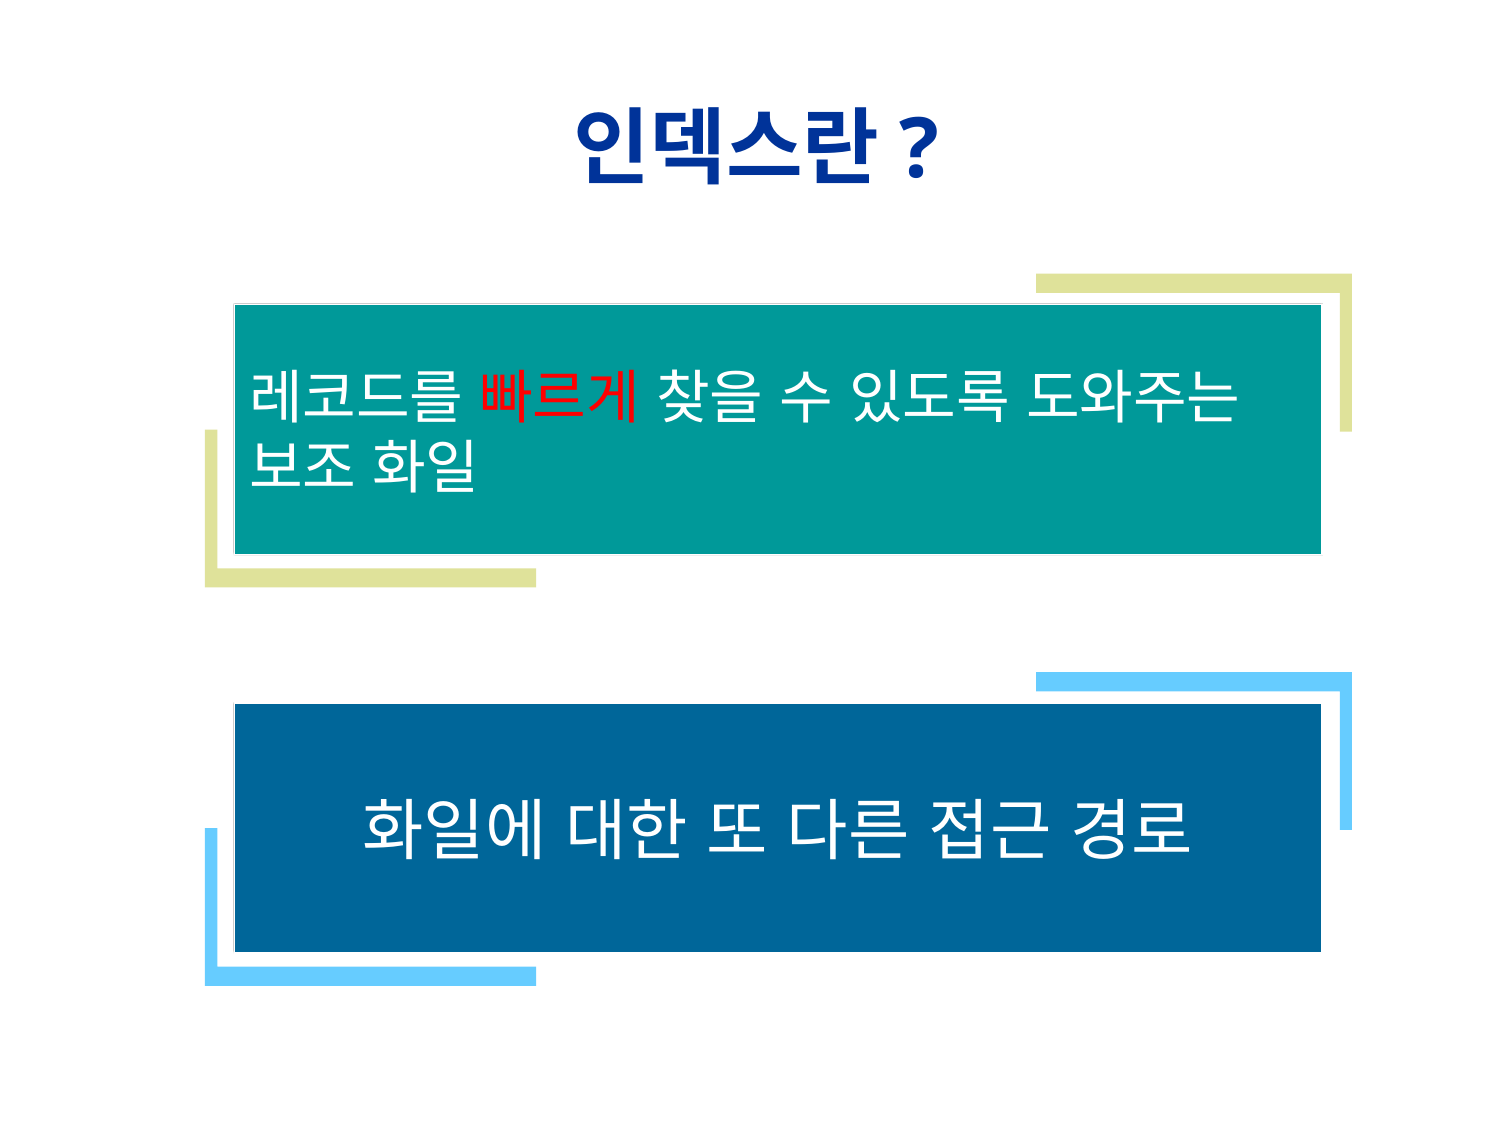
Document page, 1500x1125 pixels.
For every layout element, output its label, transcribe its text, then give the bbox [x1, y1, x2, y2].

text_box [1036, 672, 1352, 830]
text_box [204, 828, 537, 986]
text_box [1036, 273, 1352, 432]
text_box 레코드를 빠르게 찾을 수 있도록 도와주는 보조 화일 [234, 304, 1322, 555]
title 인덱스란? [112, 99, 1401, 188]
text_box 화일에 대한 또 다른 접근 경로 [234, 703, 1322, 954]
text_box [204, 429, 537, 588]
